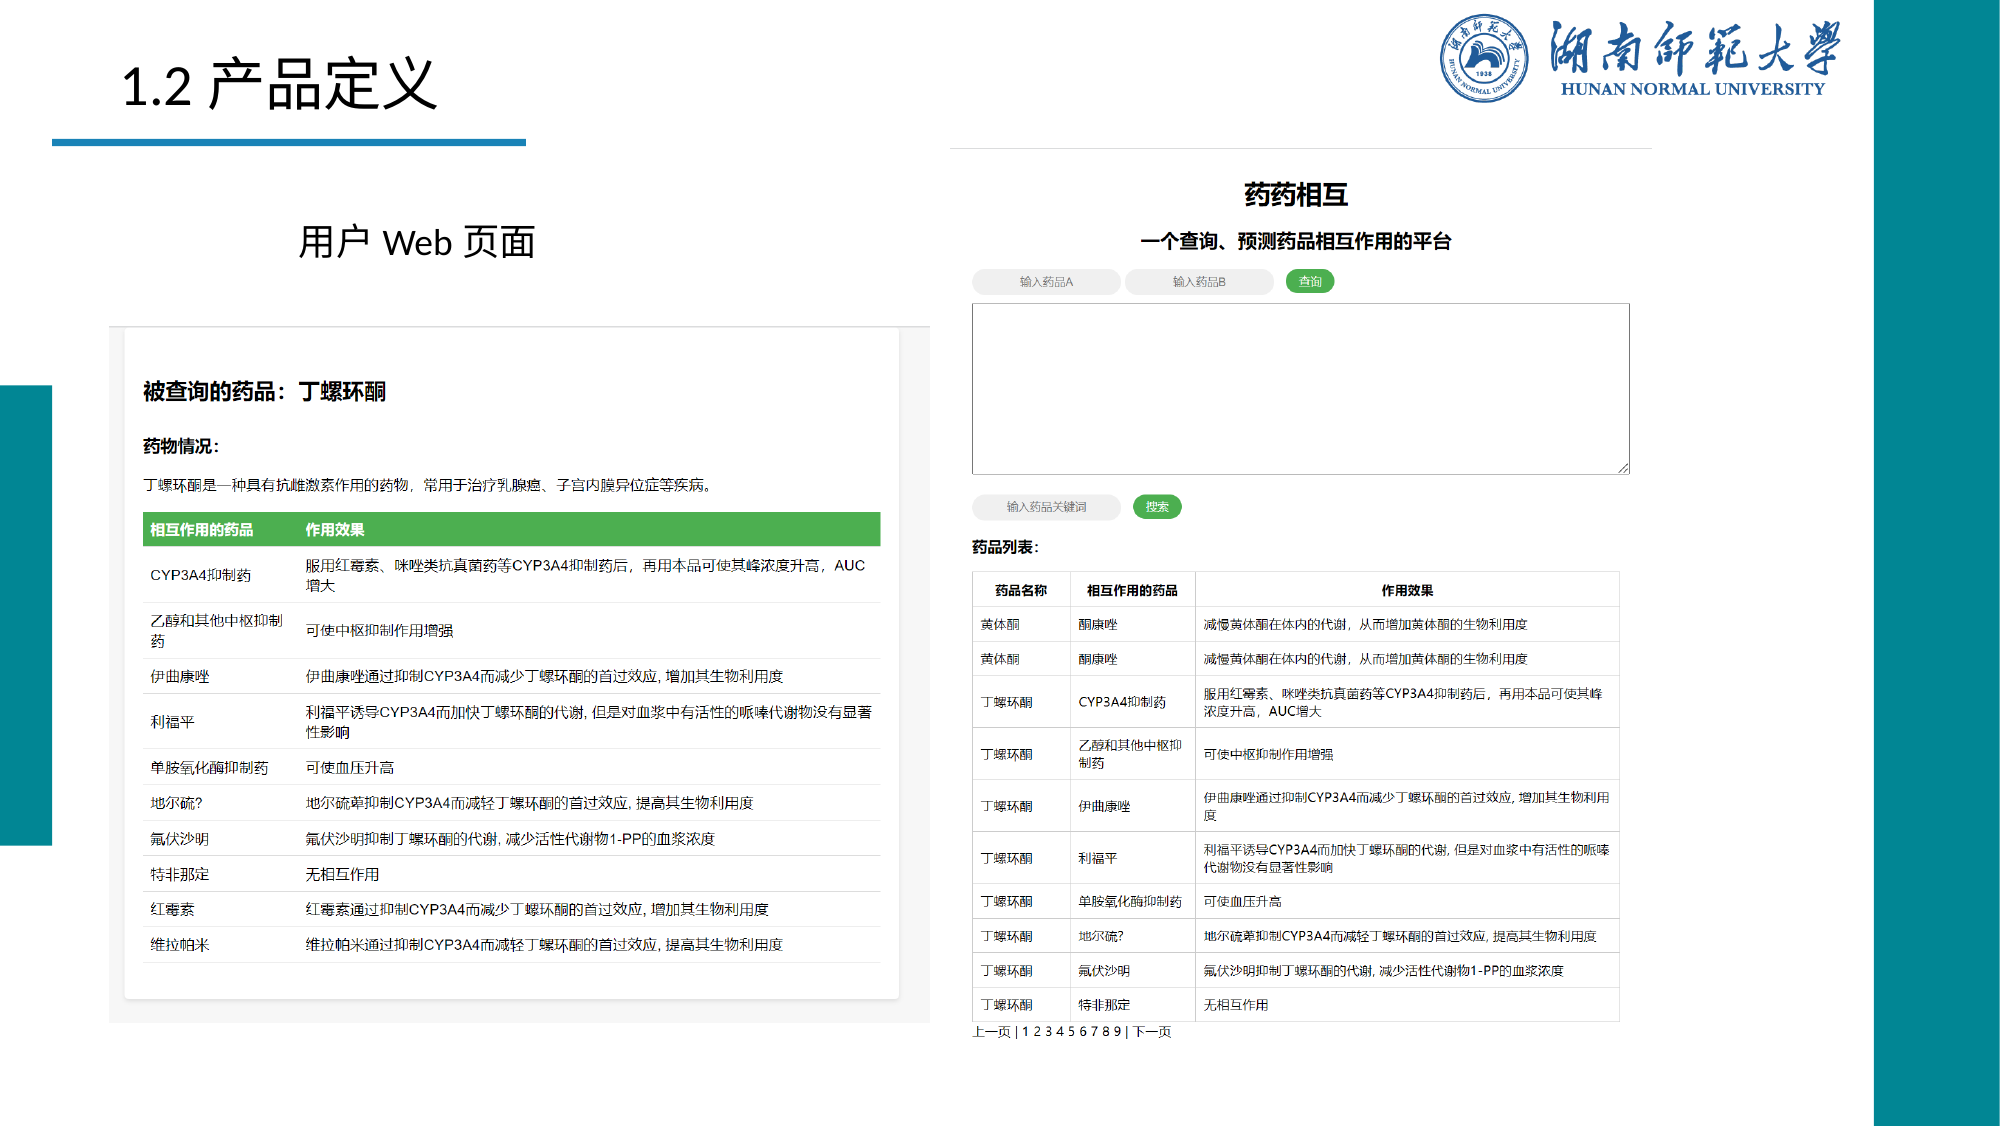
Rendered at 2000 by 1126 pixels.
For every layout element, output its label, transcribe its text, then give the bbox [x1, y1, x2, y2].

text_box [51, 39, 527, 147]
text_box [1872, 0, 2000, 1126]
picture [109, 305, 930, 1023]
picture [949, 0, 1856, 1055]
text_box 用户Web页面 [283, 210, 944, 270]
text_box [0, 383, 54, 848]
